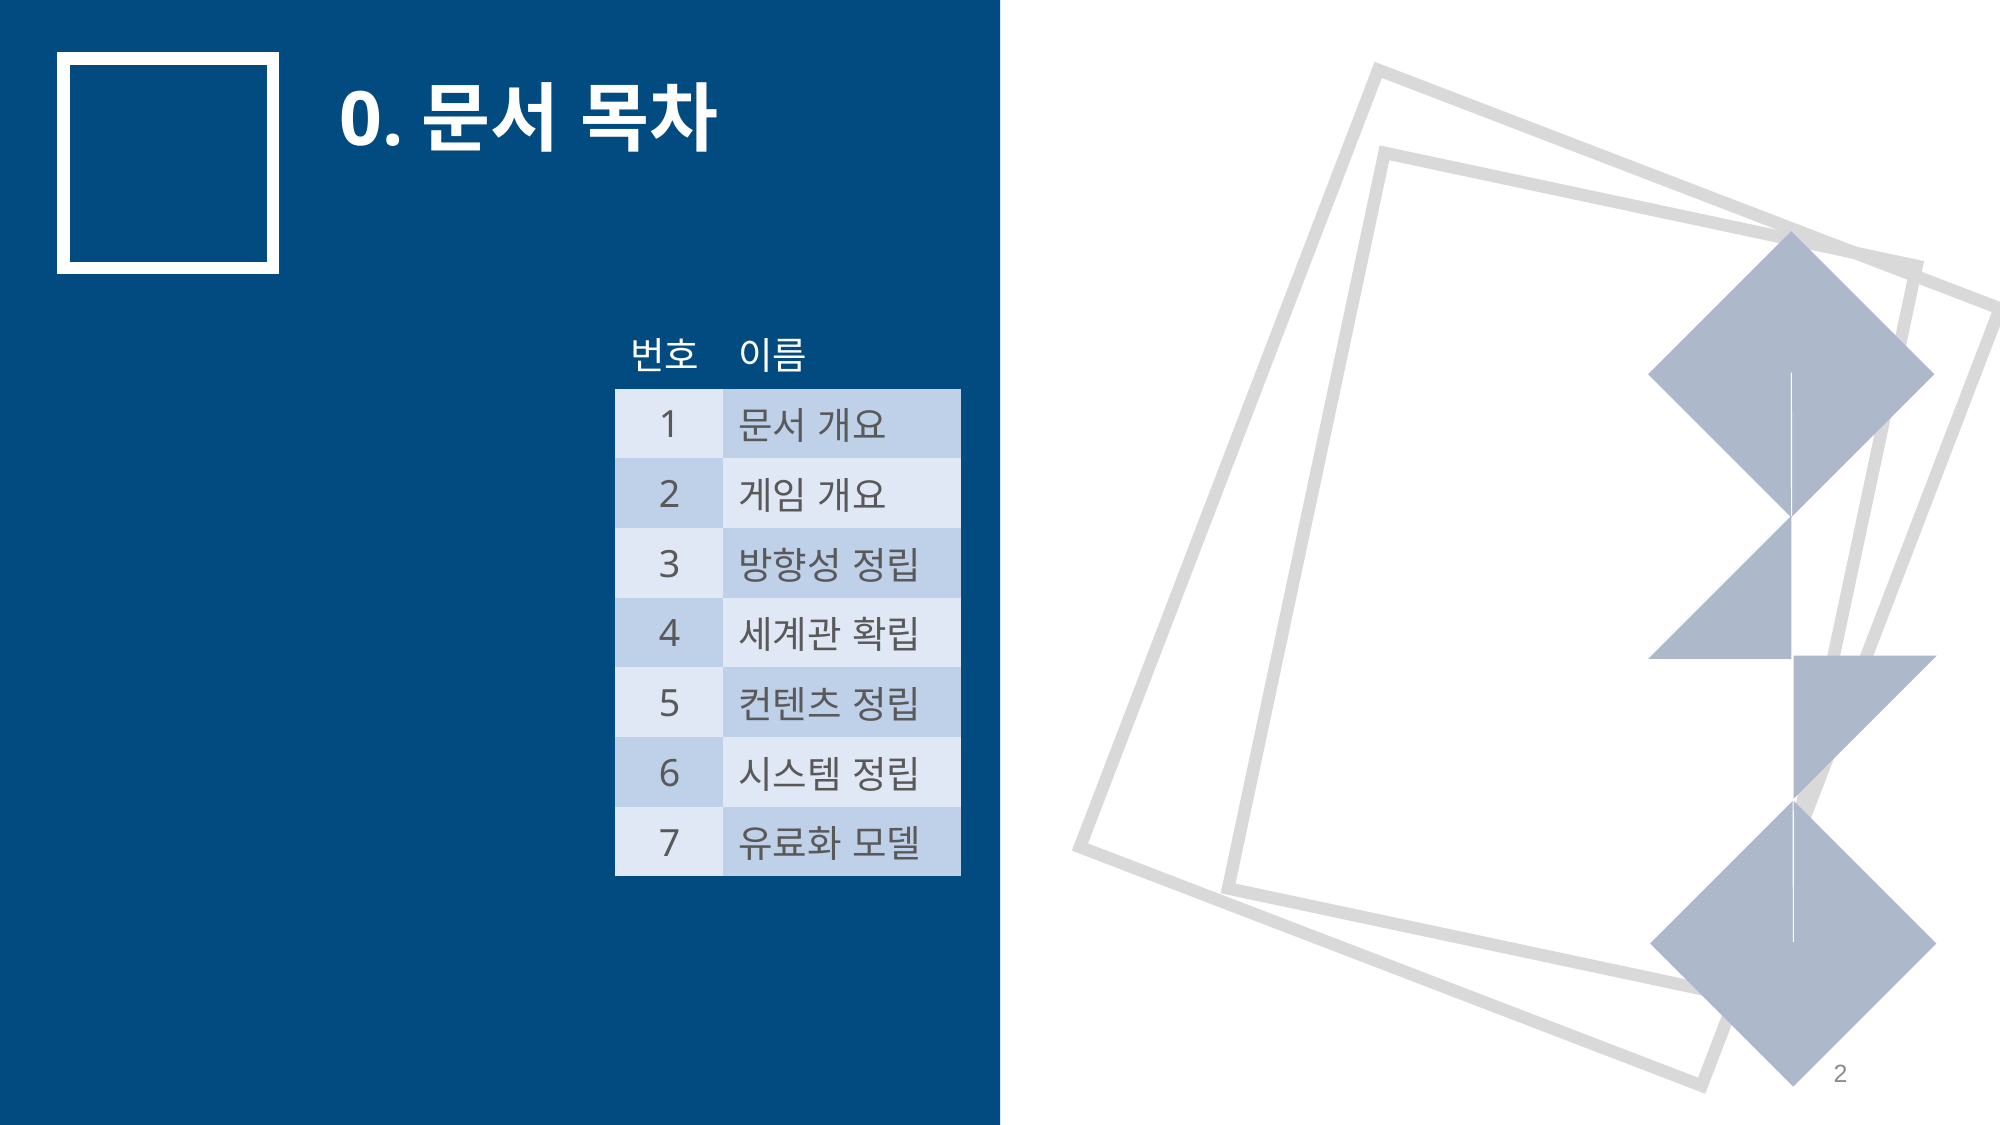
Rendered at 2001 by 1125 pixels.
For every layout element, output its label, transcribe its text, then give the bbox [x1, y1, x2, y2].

table_header 이름 [723, 319, 961, 389]
table_cell 2 [615, 458, 723, 528]
table_cell 4 [615, 598, 723, 667]
text_box [0, 0, 1001, 1125]
table_cell 7 [615, 807, 723, 876]
table_cell 5 [615, 667, 723, 737]
table_cell 세계관 확립 [723, 598, 961, 667]
table_cell 컨텐츠 정립 [723, 667, 961, 737]
slide_number 2 [1412, 1042, 1863, 1103]
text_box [1207, 161, 1873, 994]
text_box 0.문서 목차 [324, 62, 846, 168]
table_cell 3 [615, 528, 723, 598]
table_cell 방향성 정립 [723, 528, 961, 598]
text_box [1648, 231, 1937, 1087]
text_box [62, 57, 274, 269]
table_cell 1 [615, 389, 723, 458]
table_cell 문서 개요 [723, 389, 961, 458]
table_cell 시스템 정립 [723, 737, 961, 807]
table_header 번호 [615, 319, 723, 389]
table_cell 게임 개요 [723, 458, 961, 528]
table_cell 유료화 모델 [723, 807, 961, 876]
table_cell 6 [615, 737, 723, 807]
